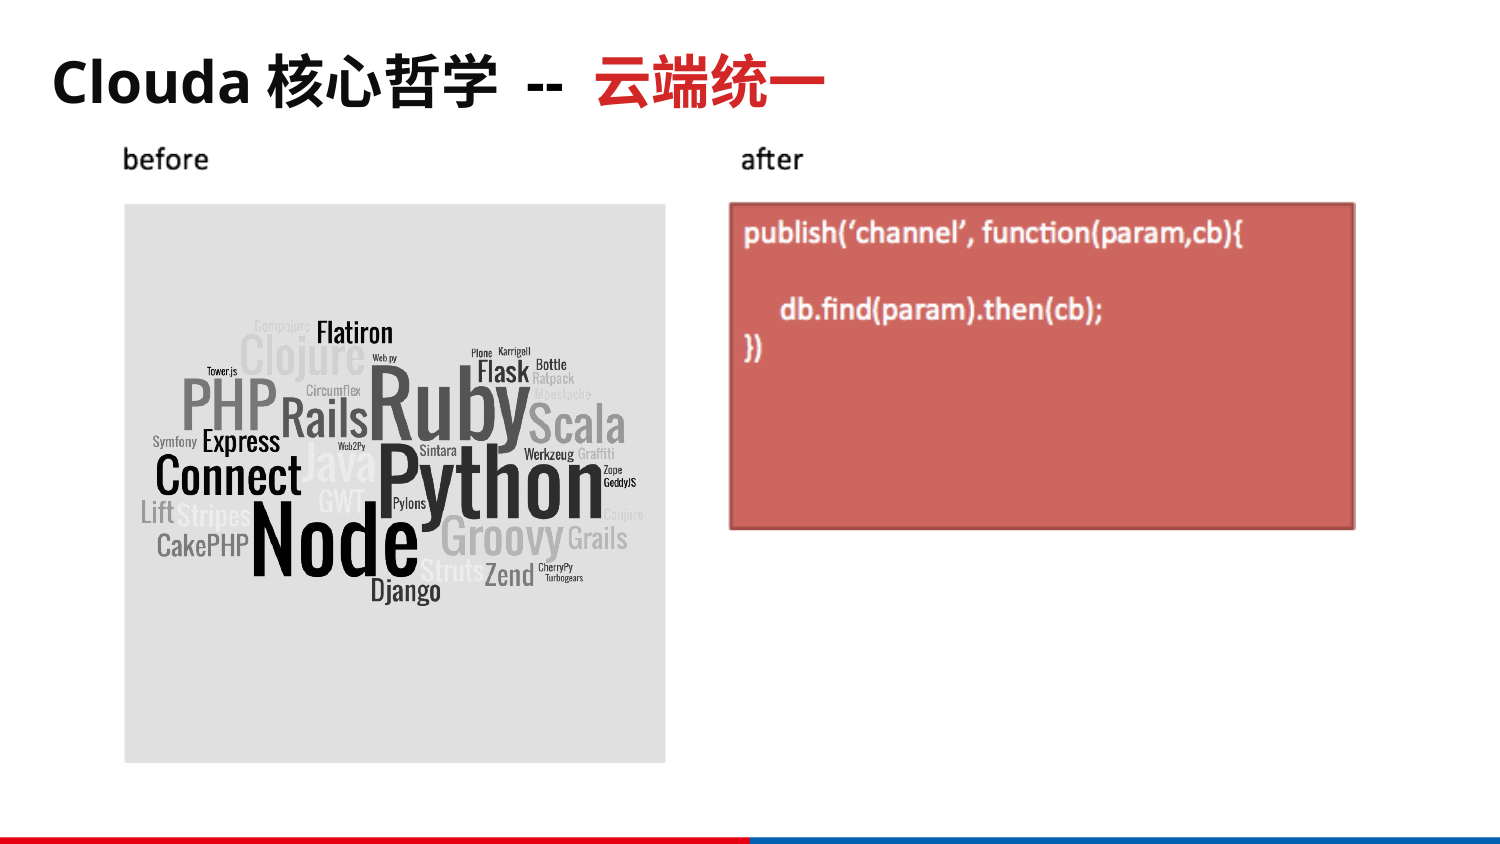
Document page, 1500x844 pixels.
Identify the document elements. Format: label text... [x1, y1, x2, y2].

picture [0, 0, 1500, 844]
text_box Clouda核心哲学 -- 云端统一 [36, 34, 1462, 126]
